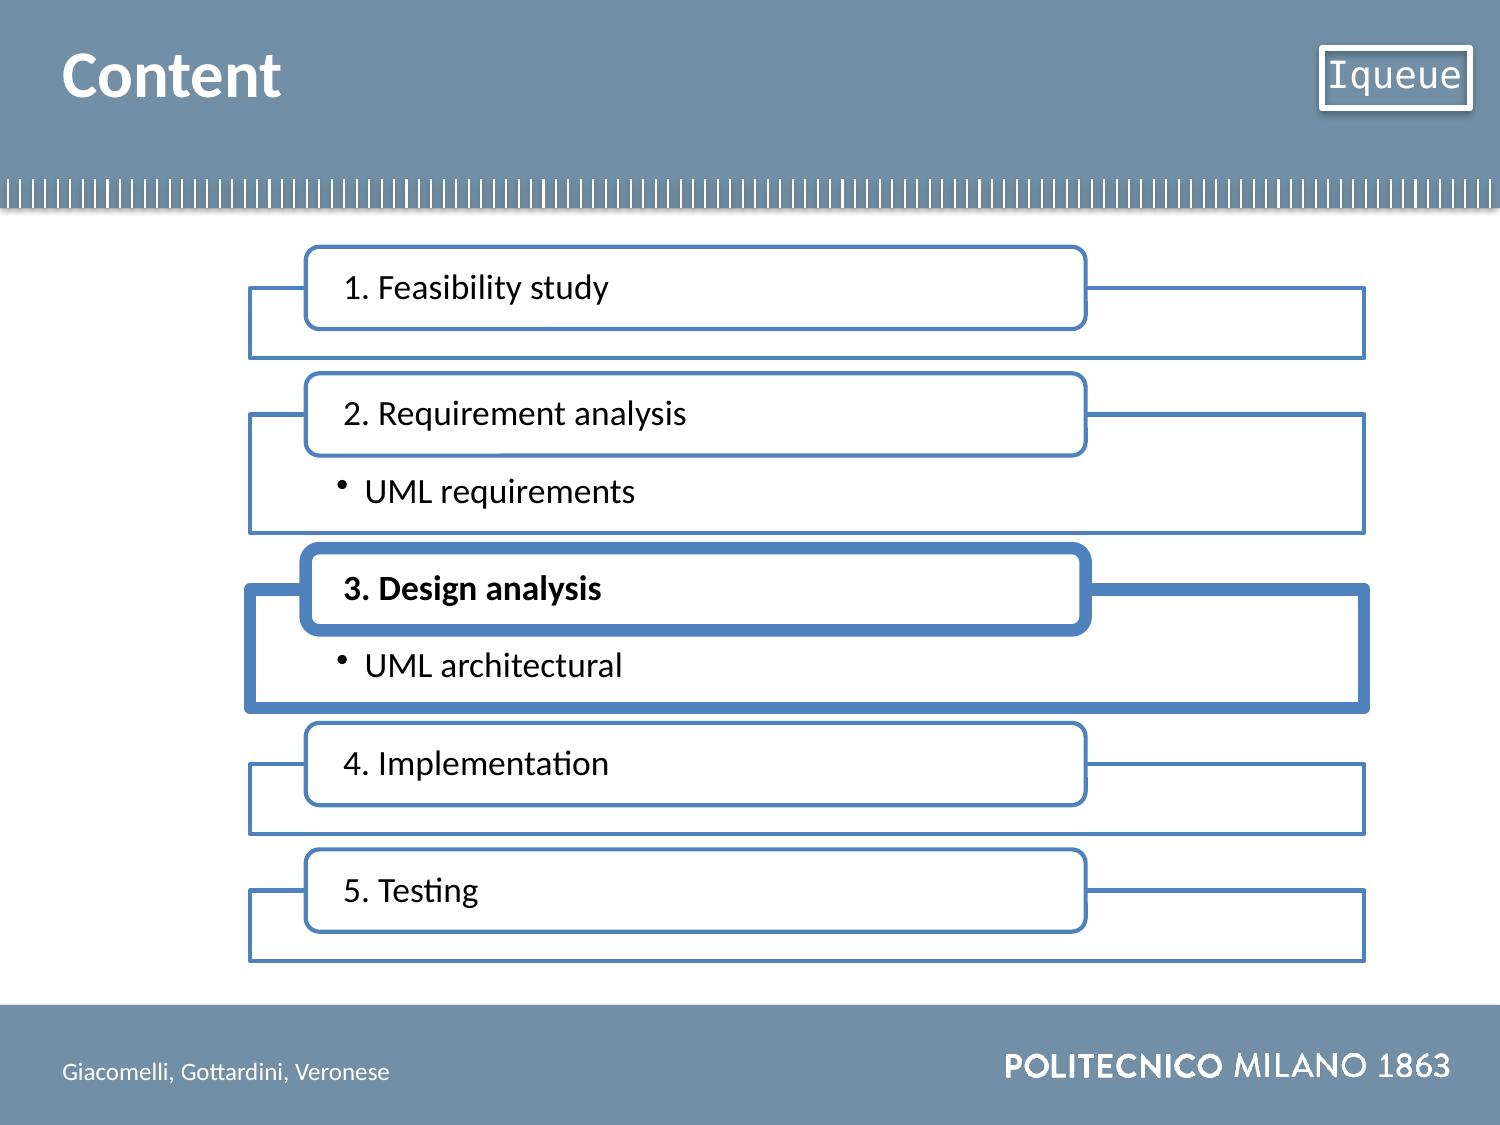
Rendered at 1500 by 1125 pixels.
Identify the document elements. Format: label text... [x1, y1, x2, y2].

text_box [1321, 47, 1471, 109]
title Content [47, 22, 1455, 161]
text_box 𝙸𝚚𝚞𝚎𝚞𝚎 [1312, 43, 1480, 104]
picture [999, 1041, 1456, 1089]
text_box Giacomelli, Gottardini, Veronese [47, 1047, 632, 1093]
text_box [249, 228, 1365, 979]
text_box [72, 47, 1480, 186]
